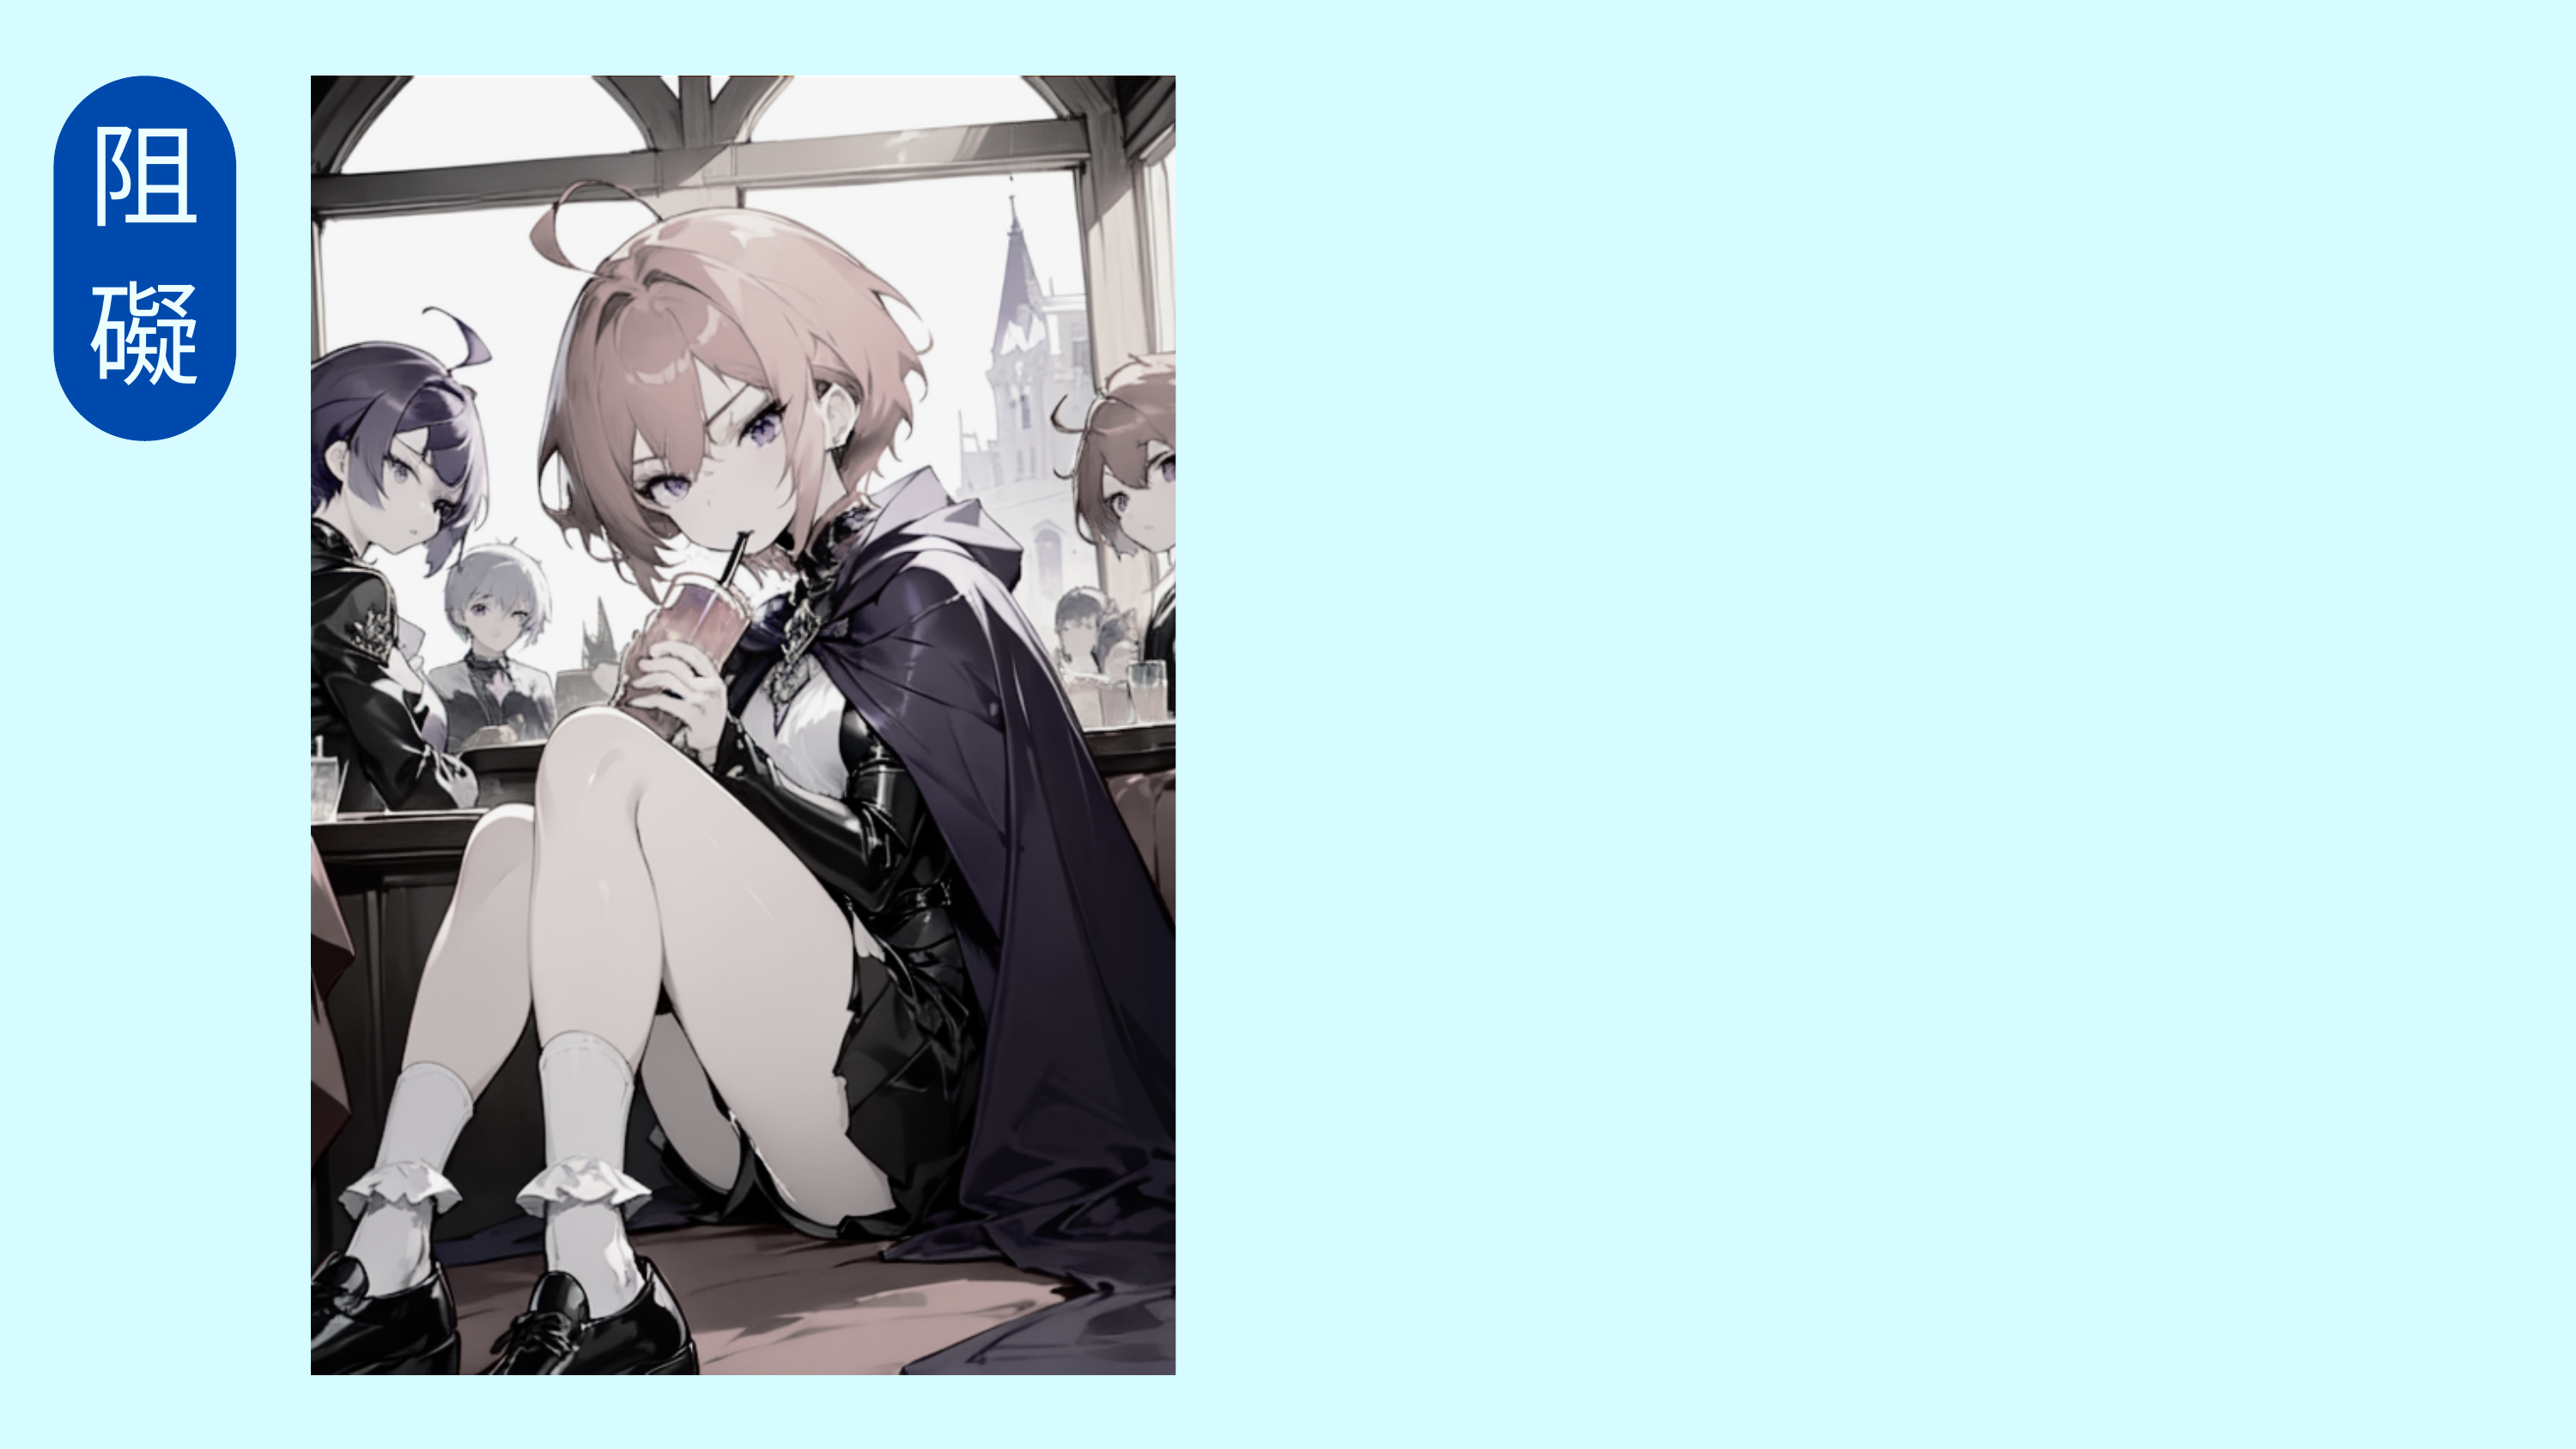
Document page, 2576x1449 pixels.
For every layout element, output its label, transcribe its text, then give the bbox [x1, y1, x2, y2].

text_box 阻 礙 [76, 356, 213, 399]
text_box [310, 77, 1176, 1375]
text_box 阻 礙 [76, 82, 213, 166]
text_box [0, 167, 328, 350]
